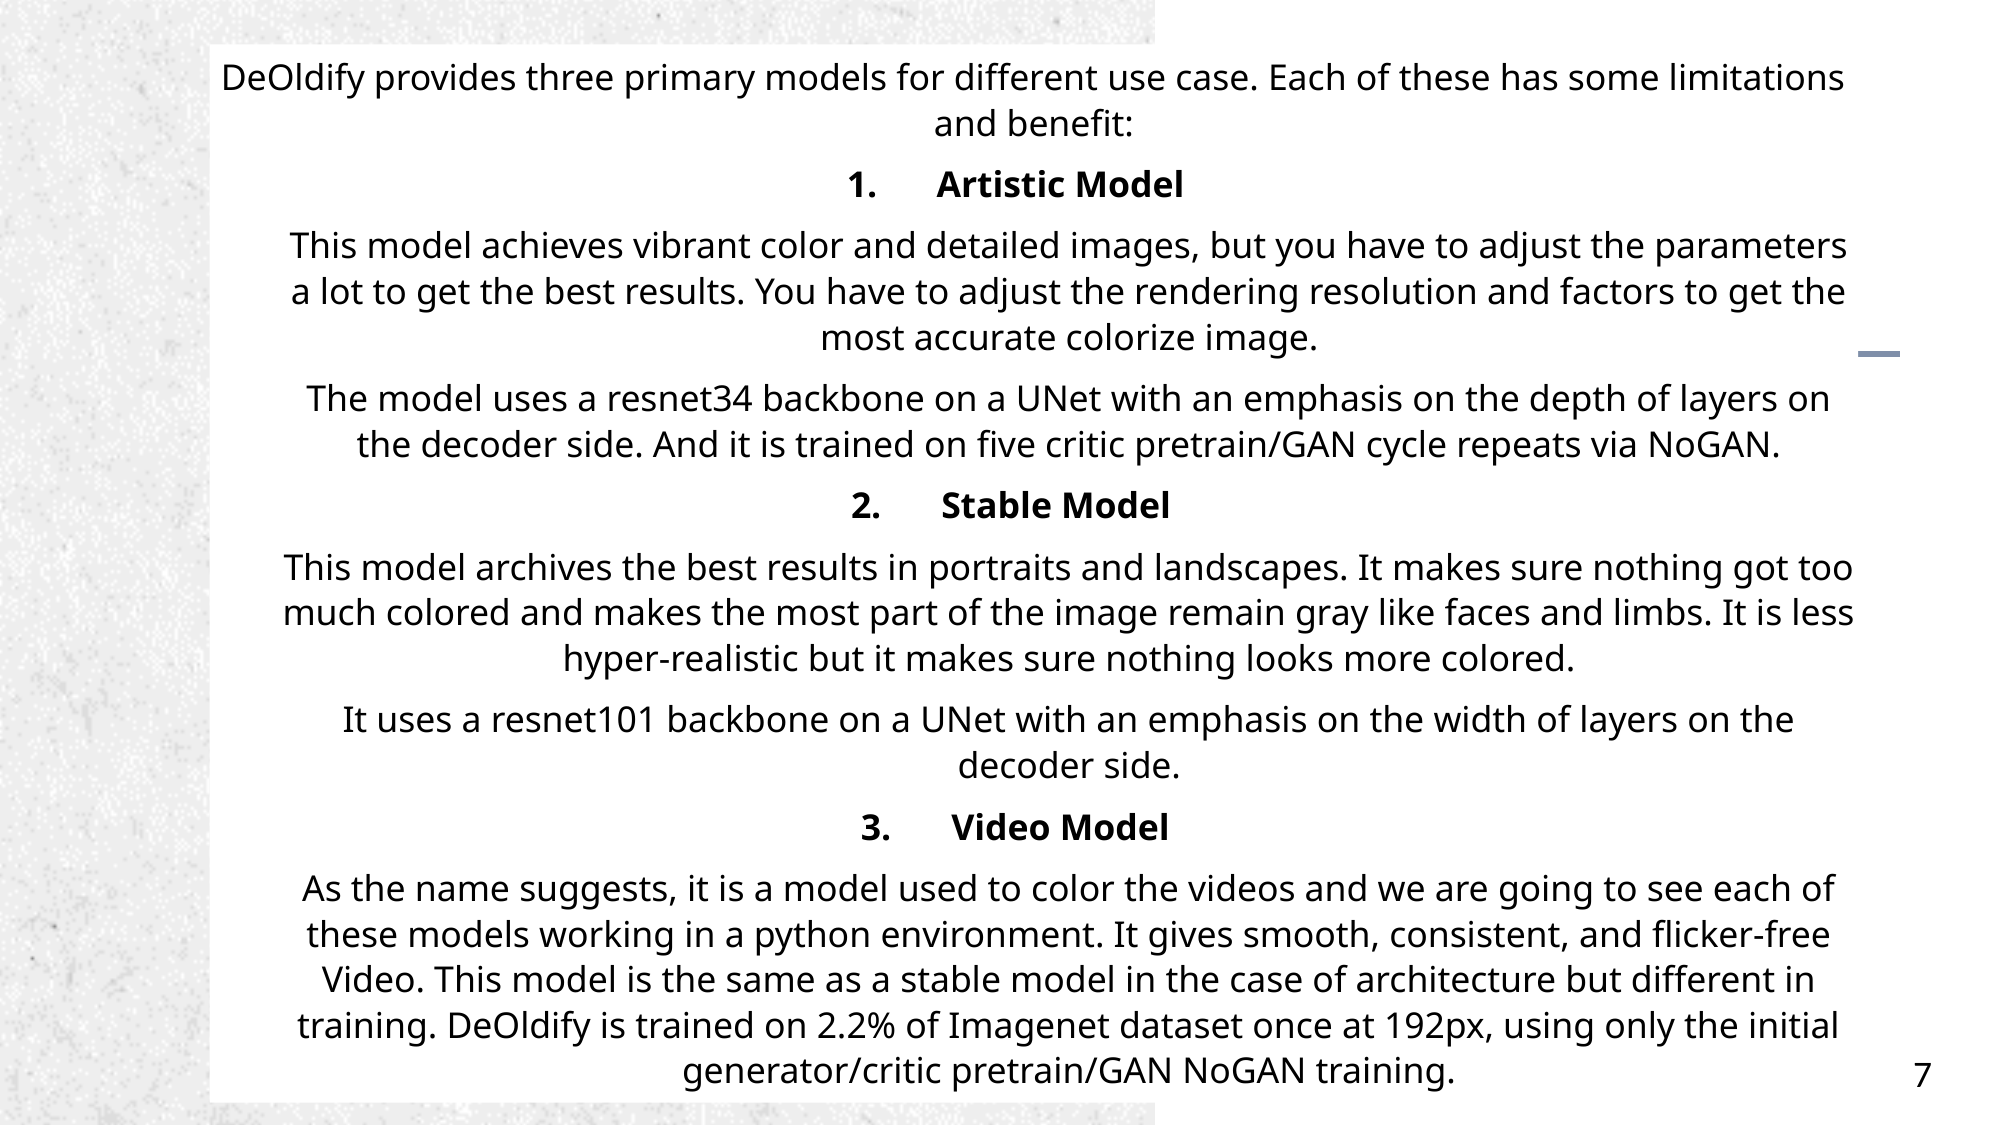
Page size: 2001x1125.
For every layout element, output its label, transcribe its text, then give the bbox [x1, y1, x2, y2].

slide_number 7 [1496, 1042, 1947, 1103]
list DeOldify provides three primary models for different use case. Each of these has some limitations and benefit: Artistic Model This model achieves vibrant color and detailed images, but you have to adjust the parameters a lot to get the best results. You have to adjust the rendering resolution and factors to get the most accurate colorize image. The model uses a resnet34 backbone on a UNet with an emphasis on the depth of layers on the decoder side. And it is trained on five critic pretrain/GAN cycle repeats via NoGAN. Stable Model This model archives the best results in portraits and landscapes. It makes sure nothing got too much colored and makes the most part of the image remain gray like faces and limbs. It is less hyper-realistic but it makes sure nothing looks more colored. It uses a resnet101 backbone on a UNet with an emphasis on the width of layers on the decoder side. Video Model As the name suggests, it is a model used to color the videos and we are going to see each of these models working in a python environment. It gives smooth, consistent, and flicker-free Video. This model is the same as a stable model in the case of architecture but different in training. DeOldify is trained on 2.2% of Imagenet dataset once at 192px, using only the initial generator/critic pretrain/GAN NoGAN training. [209, 44, 1859, 1103]
picture [0, 0, 1155, 1125]
